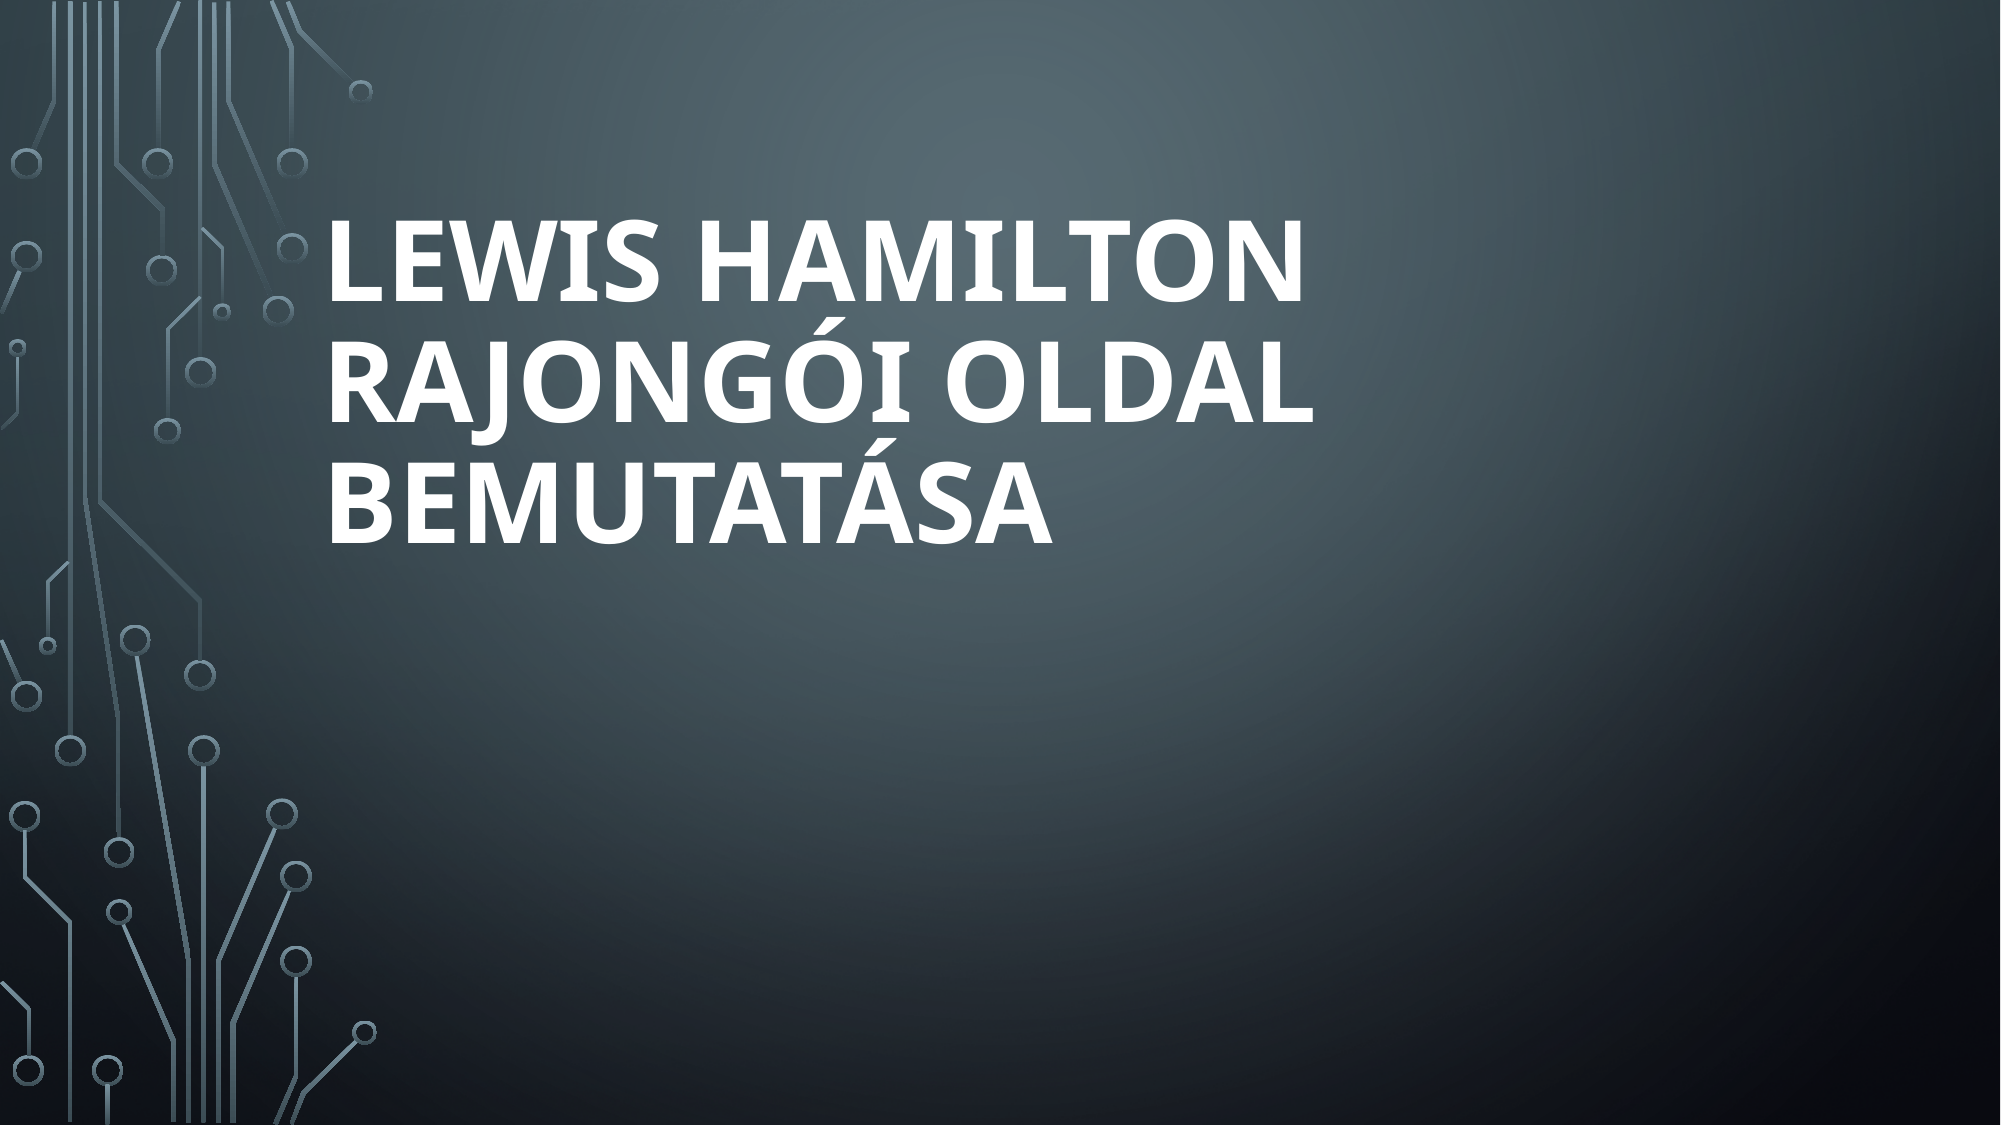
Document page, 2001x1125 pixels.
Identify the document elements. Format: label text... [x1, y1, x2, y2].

title Lewis Hamilton rajongói oldal bemutatása [307, 184, 1750, 576]
